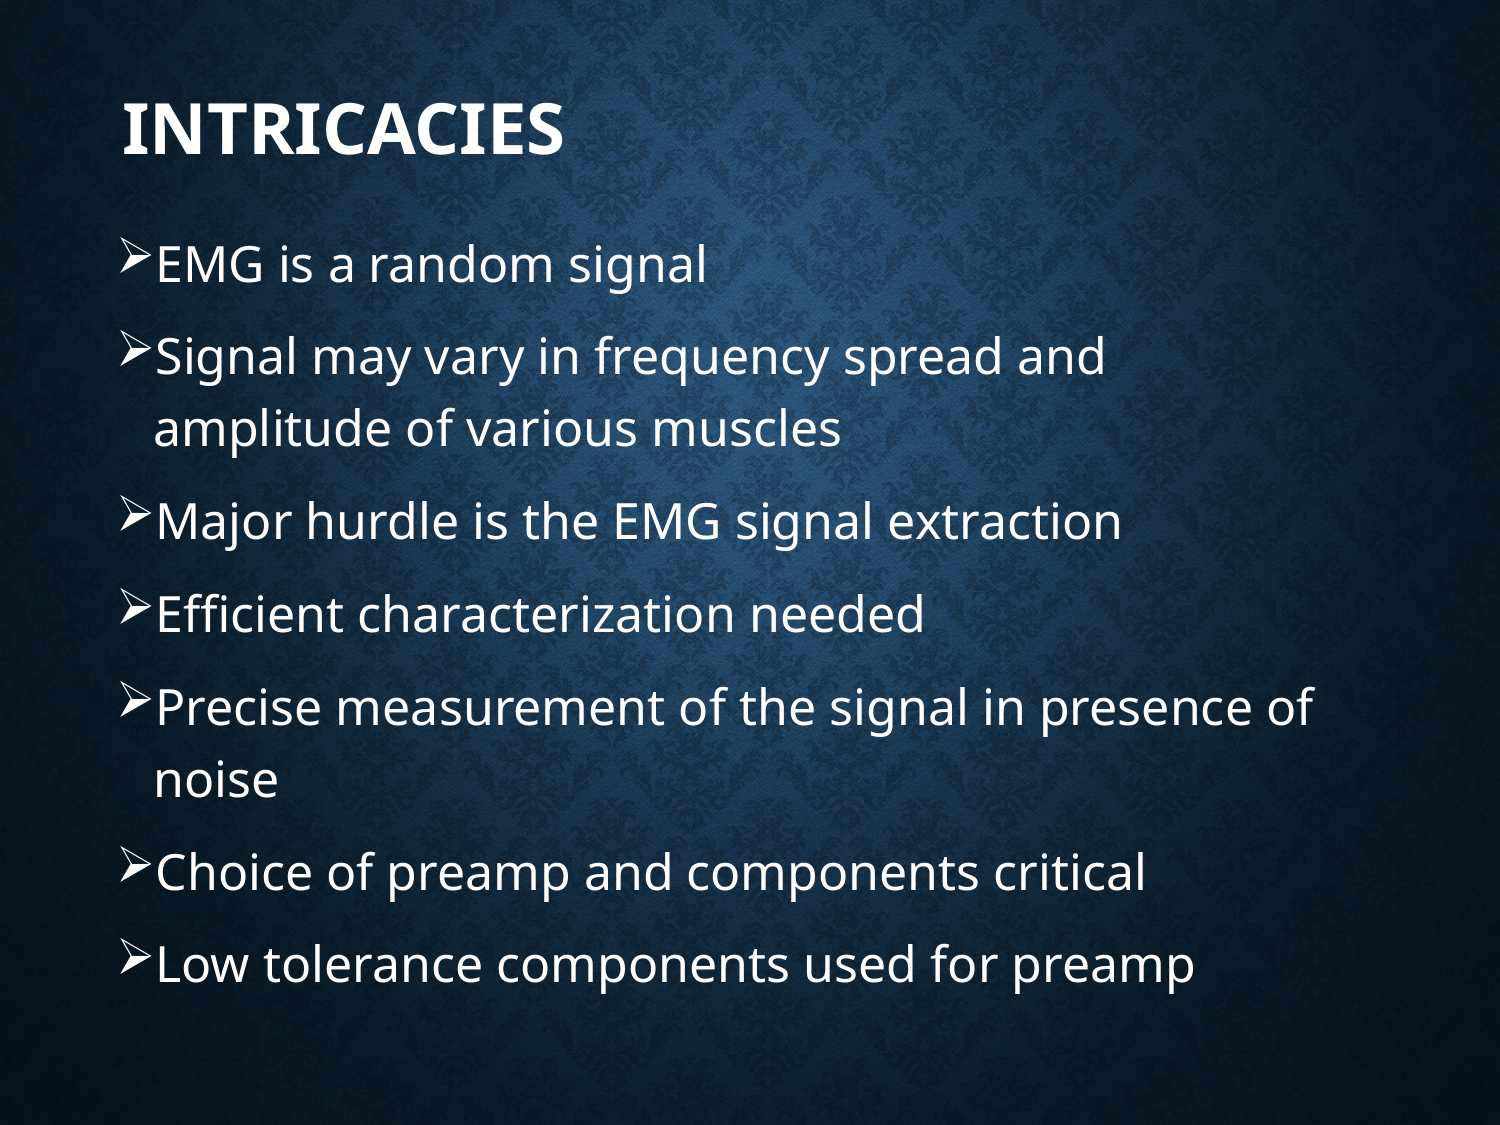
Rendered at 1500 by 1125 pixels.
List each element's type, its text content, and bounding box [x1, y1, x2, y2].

list EMG is a random signal Signal may vary in frequency spread and amplitude of various muscles Major hurdle is the EMG signal extraction Efficient characterization needed Precise measurement of the signal in presence of noise Choice of preamp and components critical Low tolerance components used for preamp [101, 212, 1375, 1038]
title INTRICACIES [107, 50, 1381, 213]
